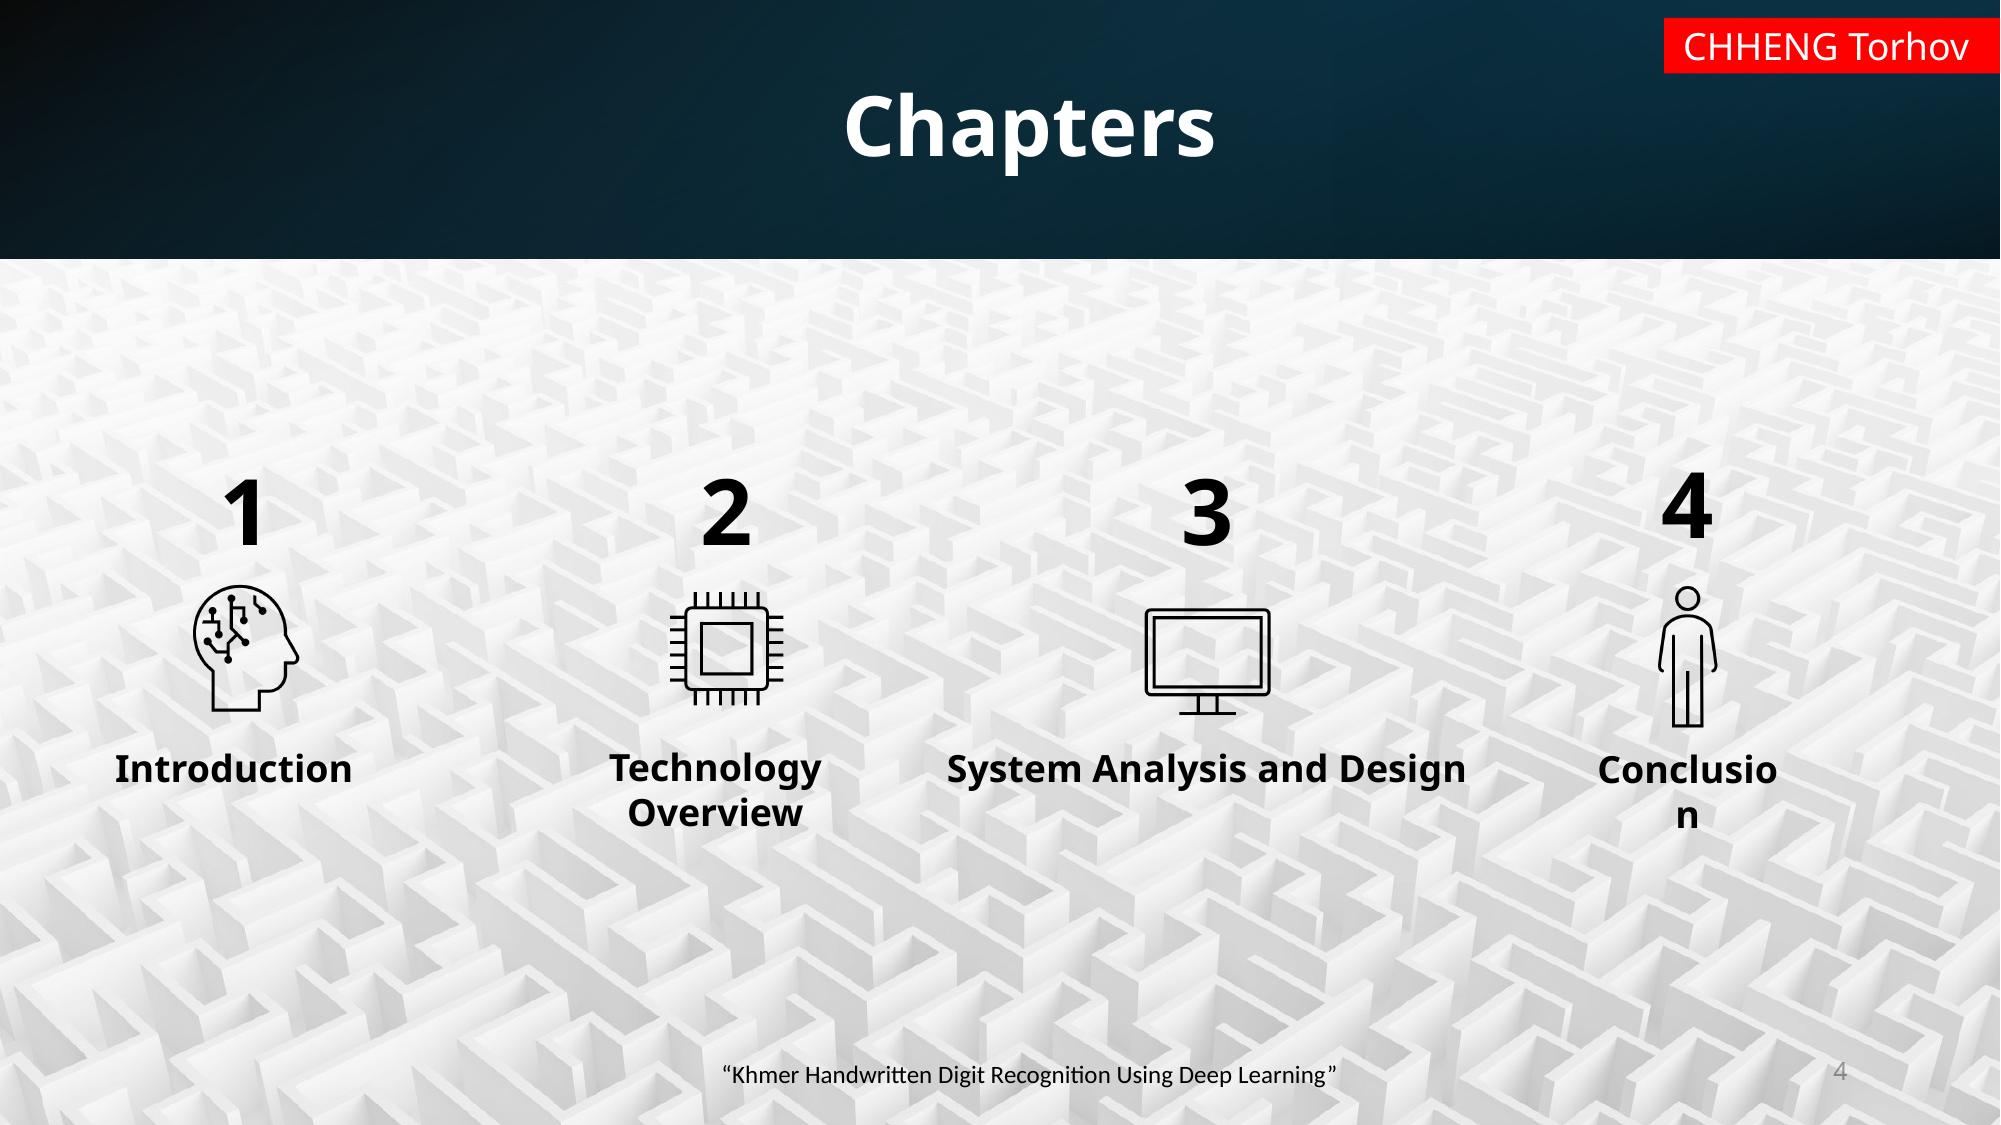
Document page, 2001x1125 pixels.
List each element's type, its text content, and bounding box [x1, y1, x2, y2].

text_box Chapters [206, 57, 1854, 202]
text_box Technology Overview [509, 736, 921, 842]
text_box 1 [189, 445, 303, 571]
text_box Conclusion [1574, 738, 1802, 844]
slide_number 4 [1412, 1042, 1863, 1103]
picture [1131, 585, 1283, 737]
text_box Introduction [65, 738, 403, 798]
text_box 3 [1150, 445, 1264, 571]
text_box 4 [1631, 439, 1744, 565]
picture [1612, 580, 1764, 732]
picture [651, 572, 803, 724]
text_box [0, 0, 2000, 260]
text_box System Analysis and Design [899, 737, 1515, 797]
text_box 2 [670, 445, 783, 571]
text_box [0, 260, 2000, 1125]
picture [170, 573, 322, 725]
footer “Khmer Handwritten Digit Recognition Using Deep Learning” [661, 1043, 1398, 1104]
text_box CHHENG Torhov [1640, 15, 2000, 76]
